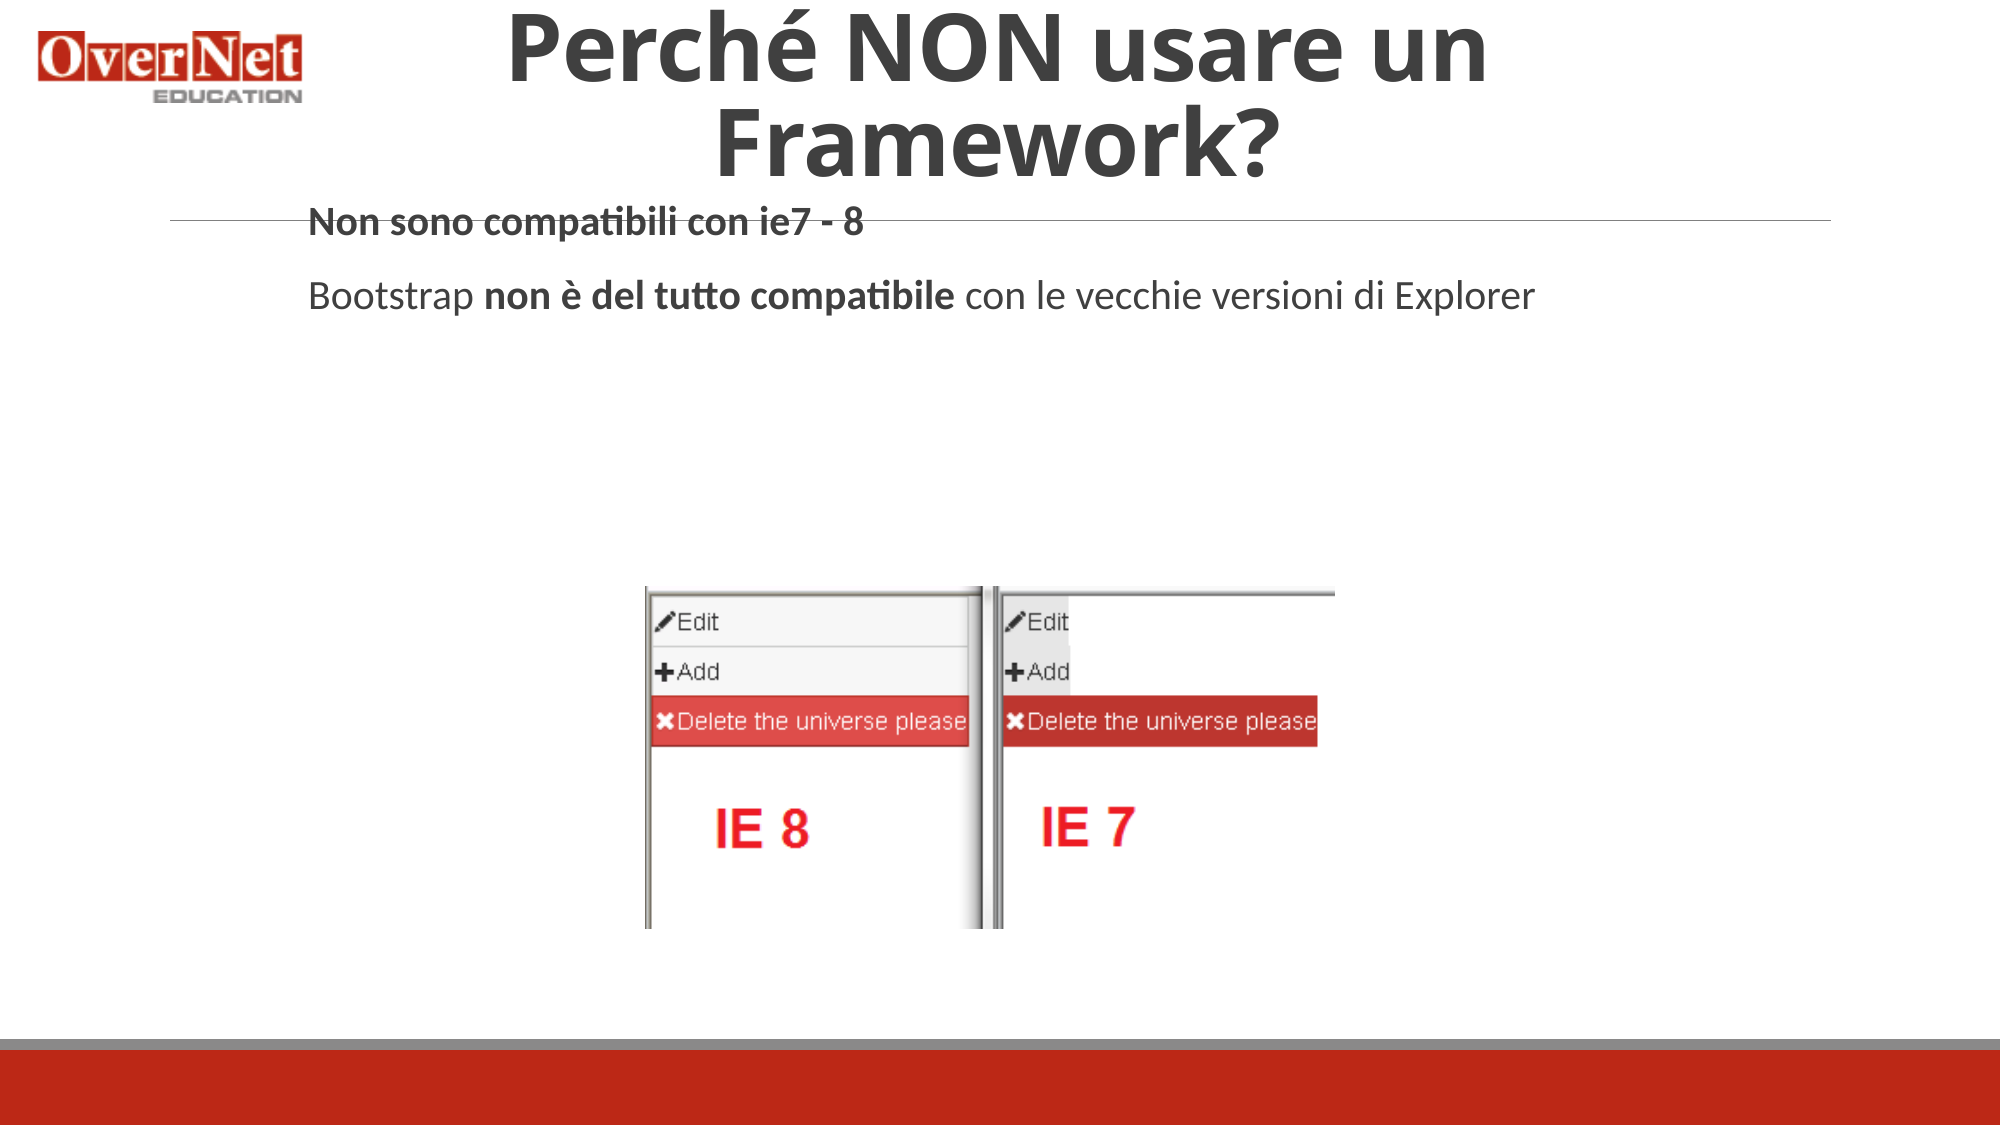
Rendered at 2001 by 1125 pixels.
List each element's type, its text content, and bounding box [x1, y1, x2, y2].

title Perché NON usare un Framework? [279, 42, 1715, 204]
picture [645, 585, 1335, 930]
list Non sono compatibili con ie7 - 8 Bootstrap non è del tutto compatibile con le vecchie versioni di Explorer [308, 191, 1675, 953]
picture [35, 31, 304, 103]
